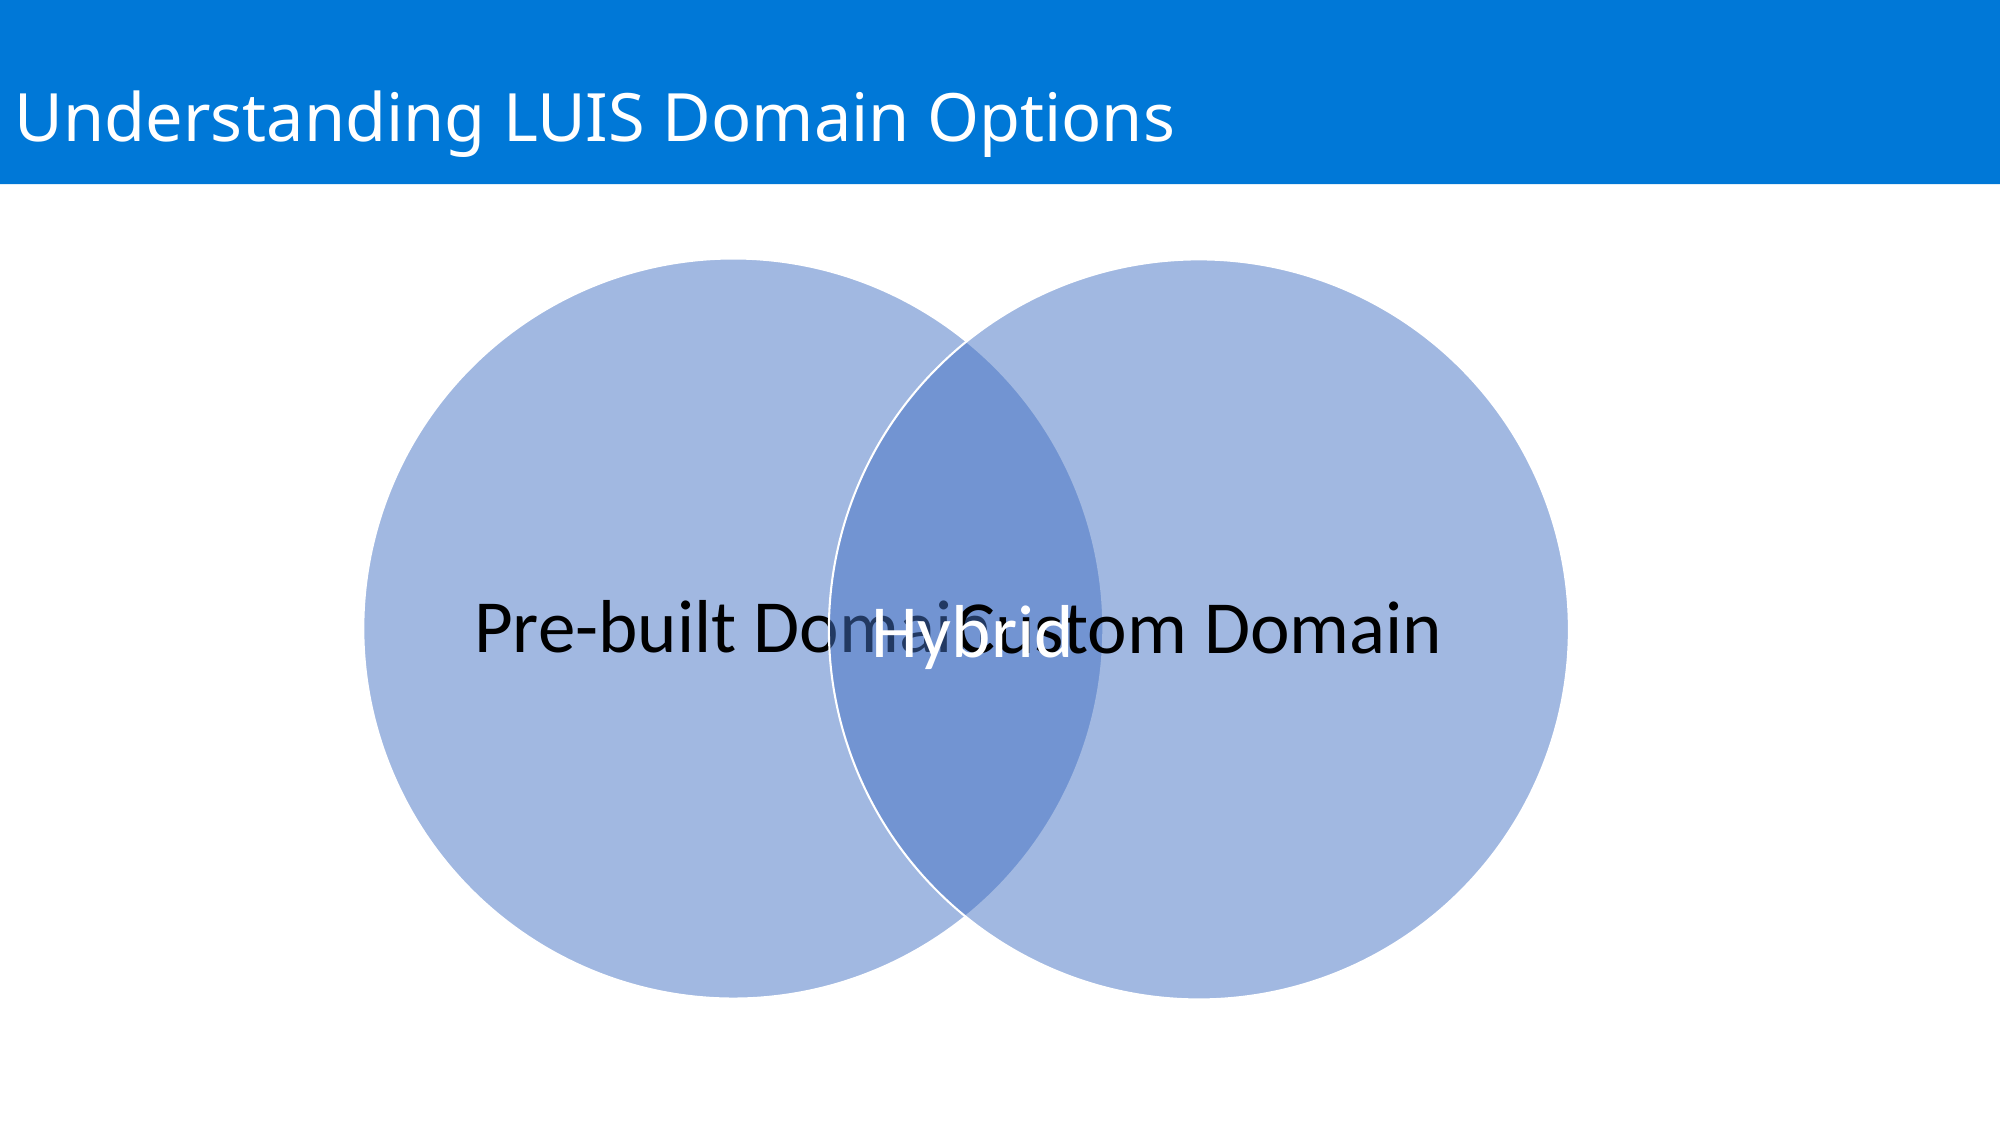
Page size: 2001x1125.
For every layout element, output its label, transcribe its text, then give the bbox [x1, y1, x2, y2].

text_box Understanding LUIS Domain Options [0, 0, 2000, 185]
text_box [333, 184, 1667, 1073]
